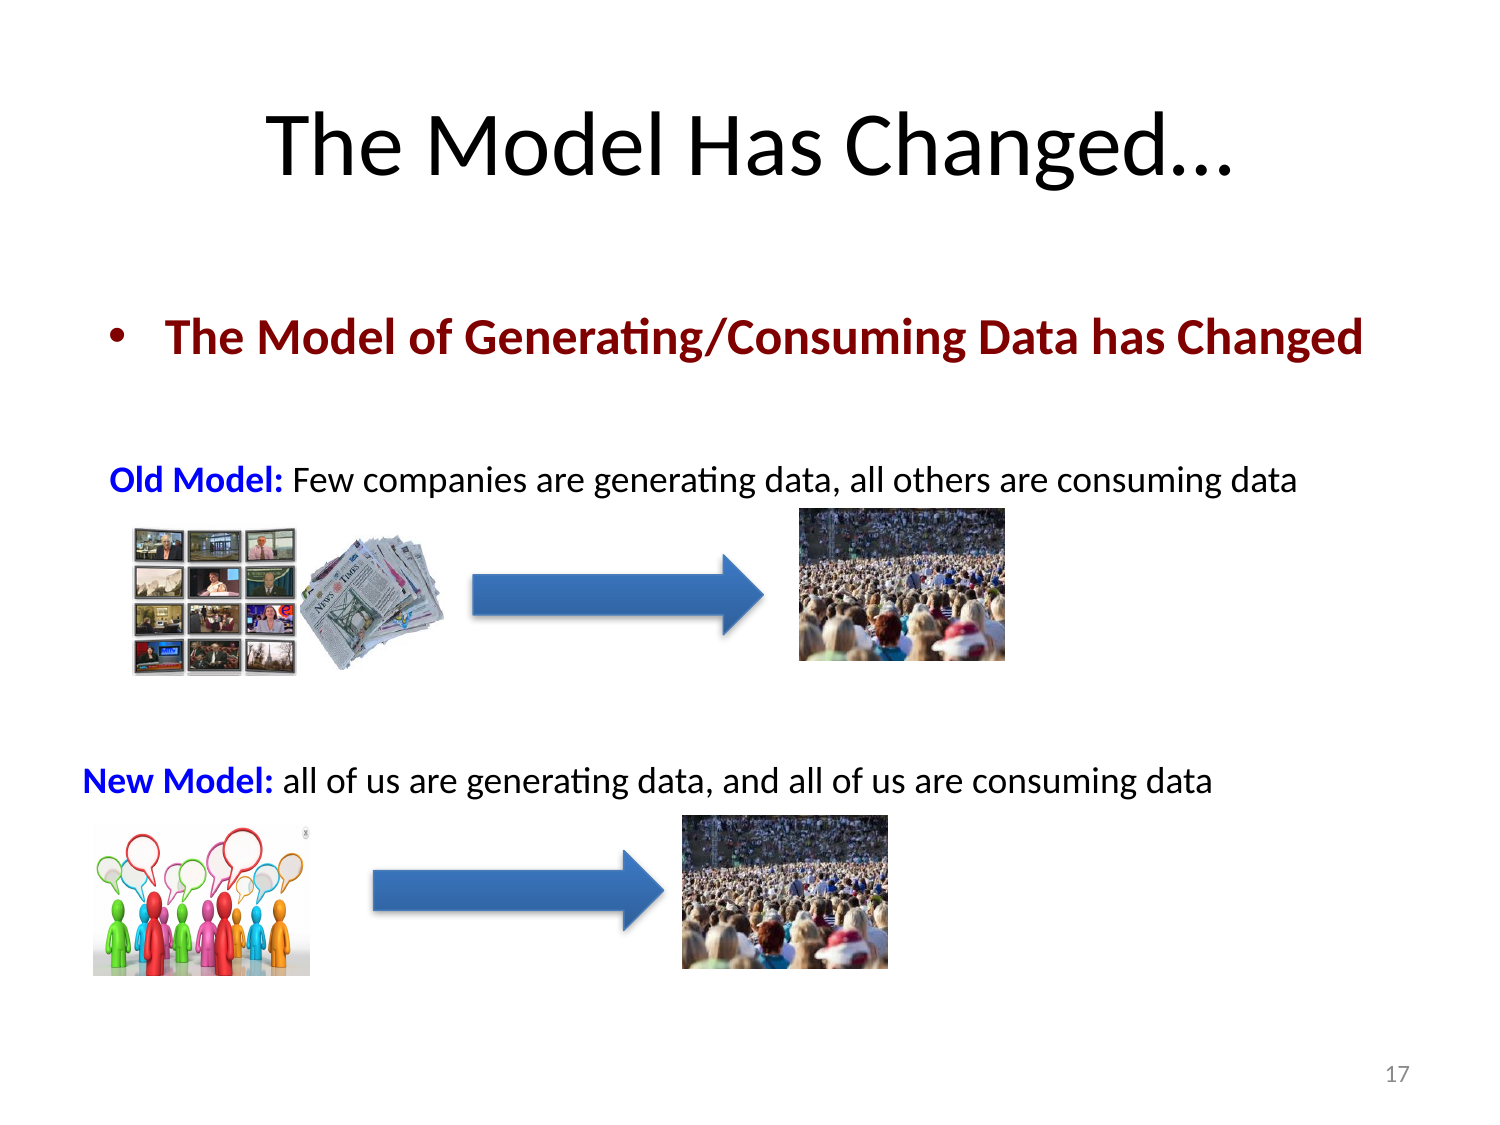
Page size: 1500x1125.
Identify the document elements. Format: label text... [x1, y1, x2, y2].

text_box Old Model: Few companies are generating data, all others are consuming data [94, 447, 1323, 508]
picture [799, 508, 1005, 662]
picture [299, 523, 447, 670]
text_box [67, 748, 1335, 976]
text_box [472, 554, 764, 636]
slide_number 17 [1074, 1042, 1425, 1103]
picture [132, 523, 297, 676]
title The Model Has Changed… [75, 45, 1425, 233]
list The Model of Generating/Consuming Data has Changed [93, 295, 1430, 409]
